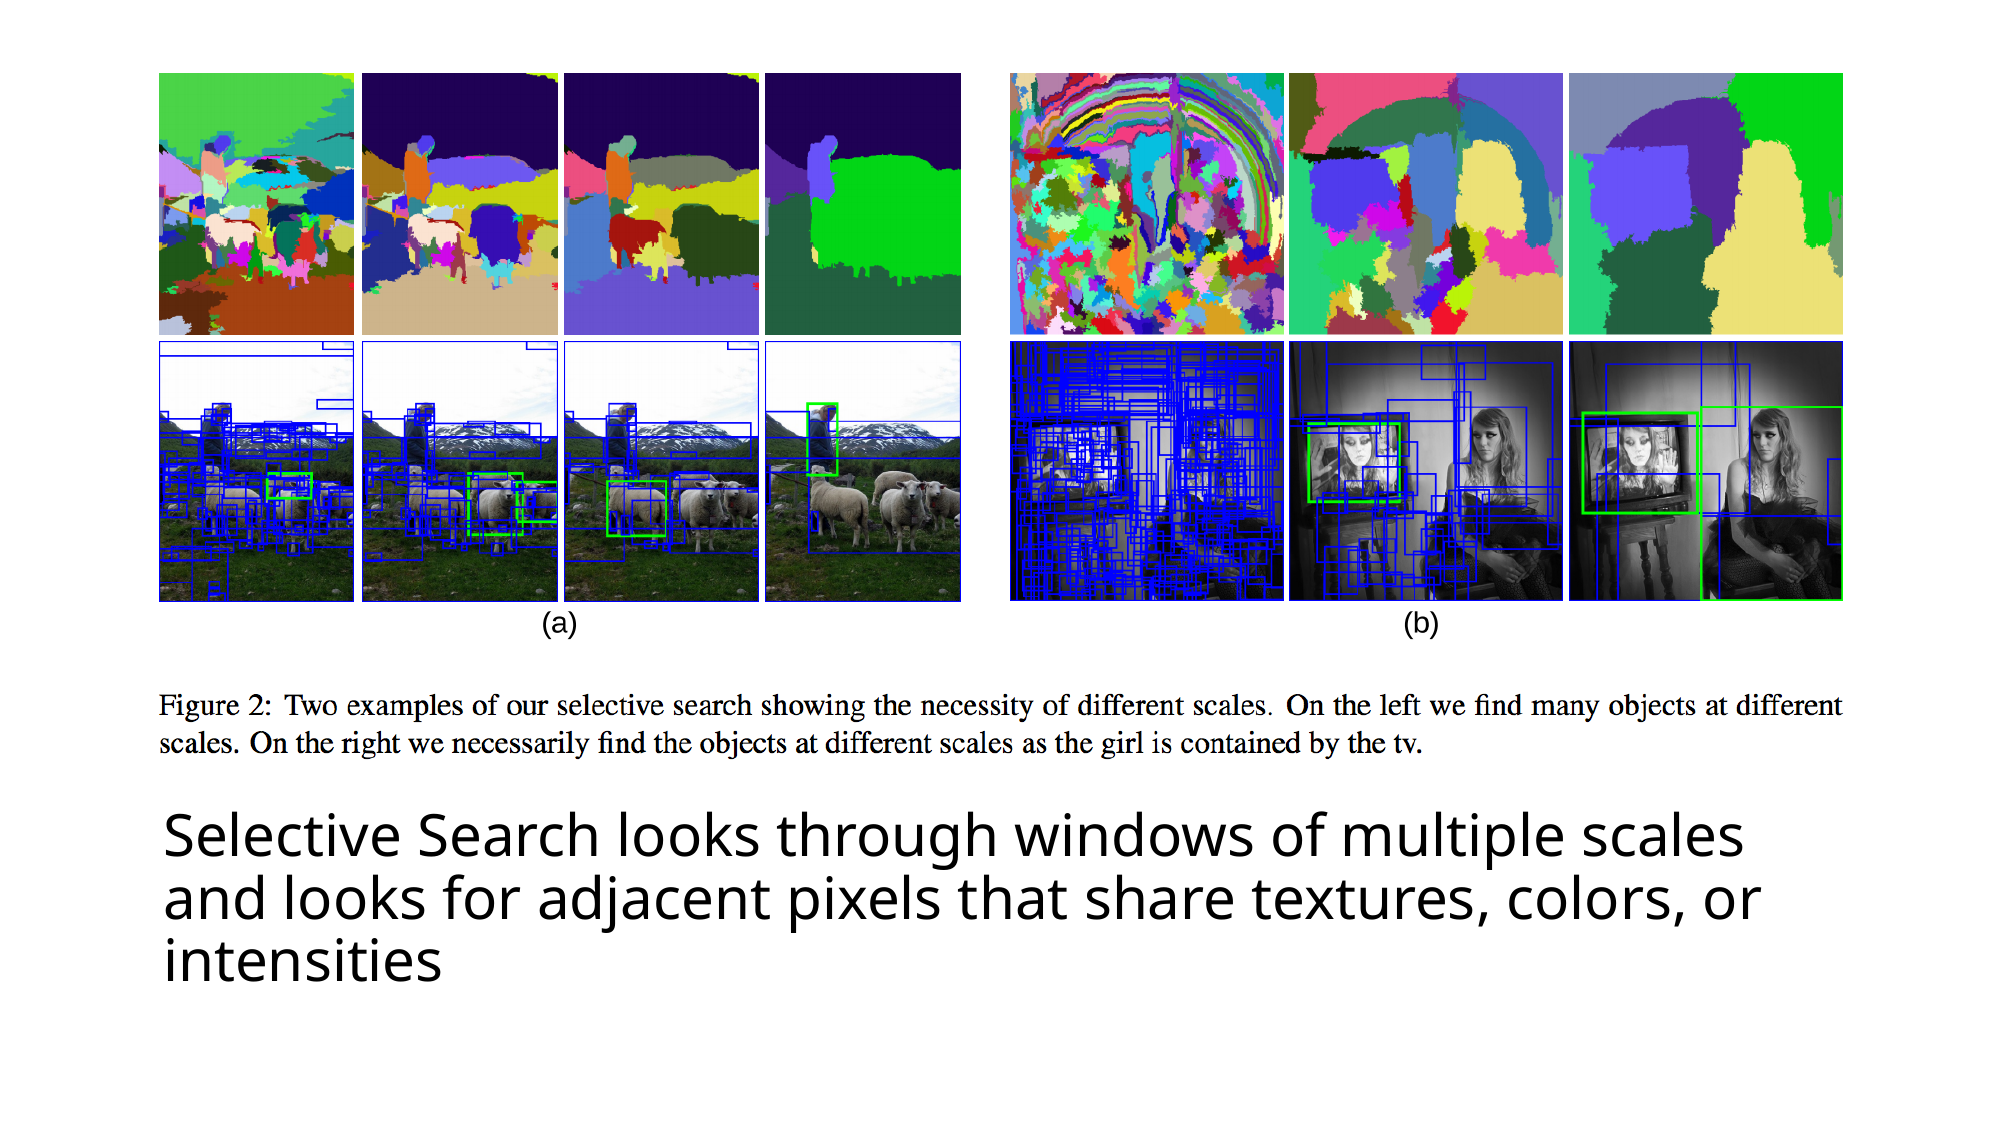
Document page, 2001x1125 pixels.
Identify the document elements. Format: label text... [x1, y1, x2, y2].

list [148, 57, 1860, 772]
title Selective Search looks through windows of multiple scales and looks for adjacent pixels that share textures, colors, or intensities [148, 791, 1874, 1009]
